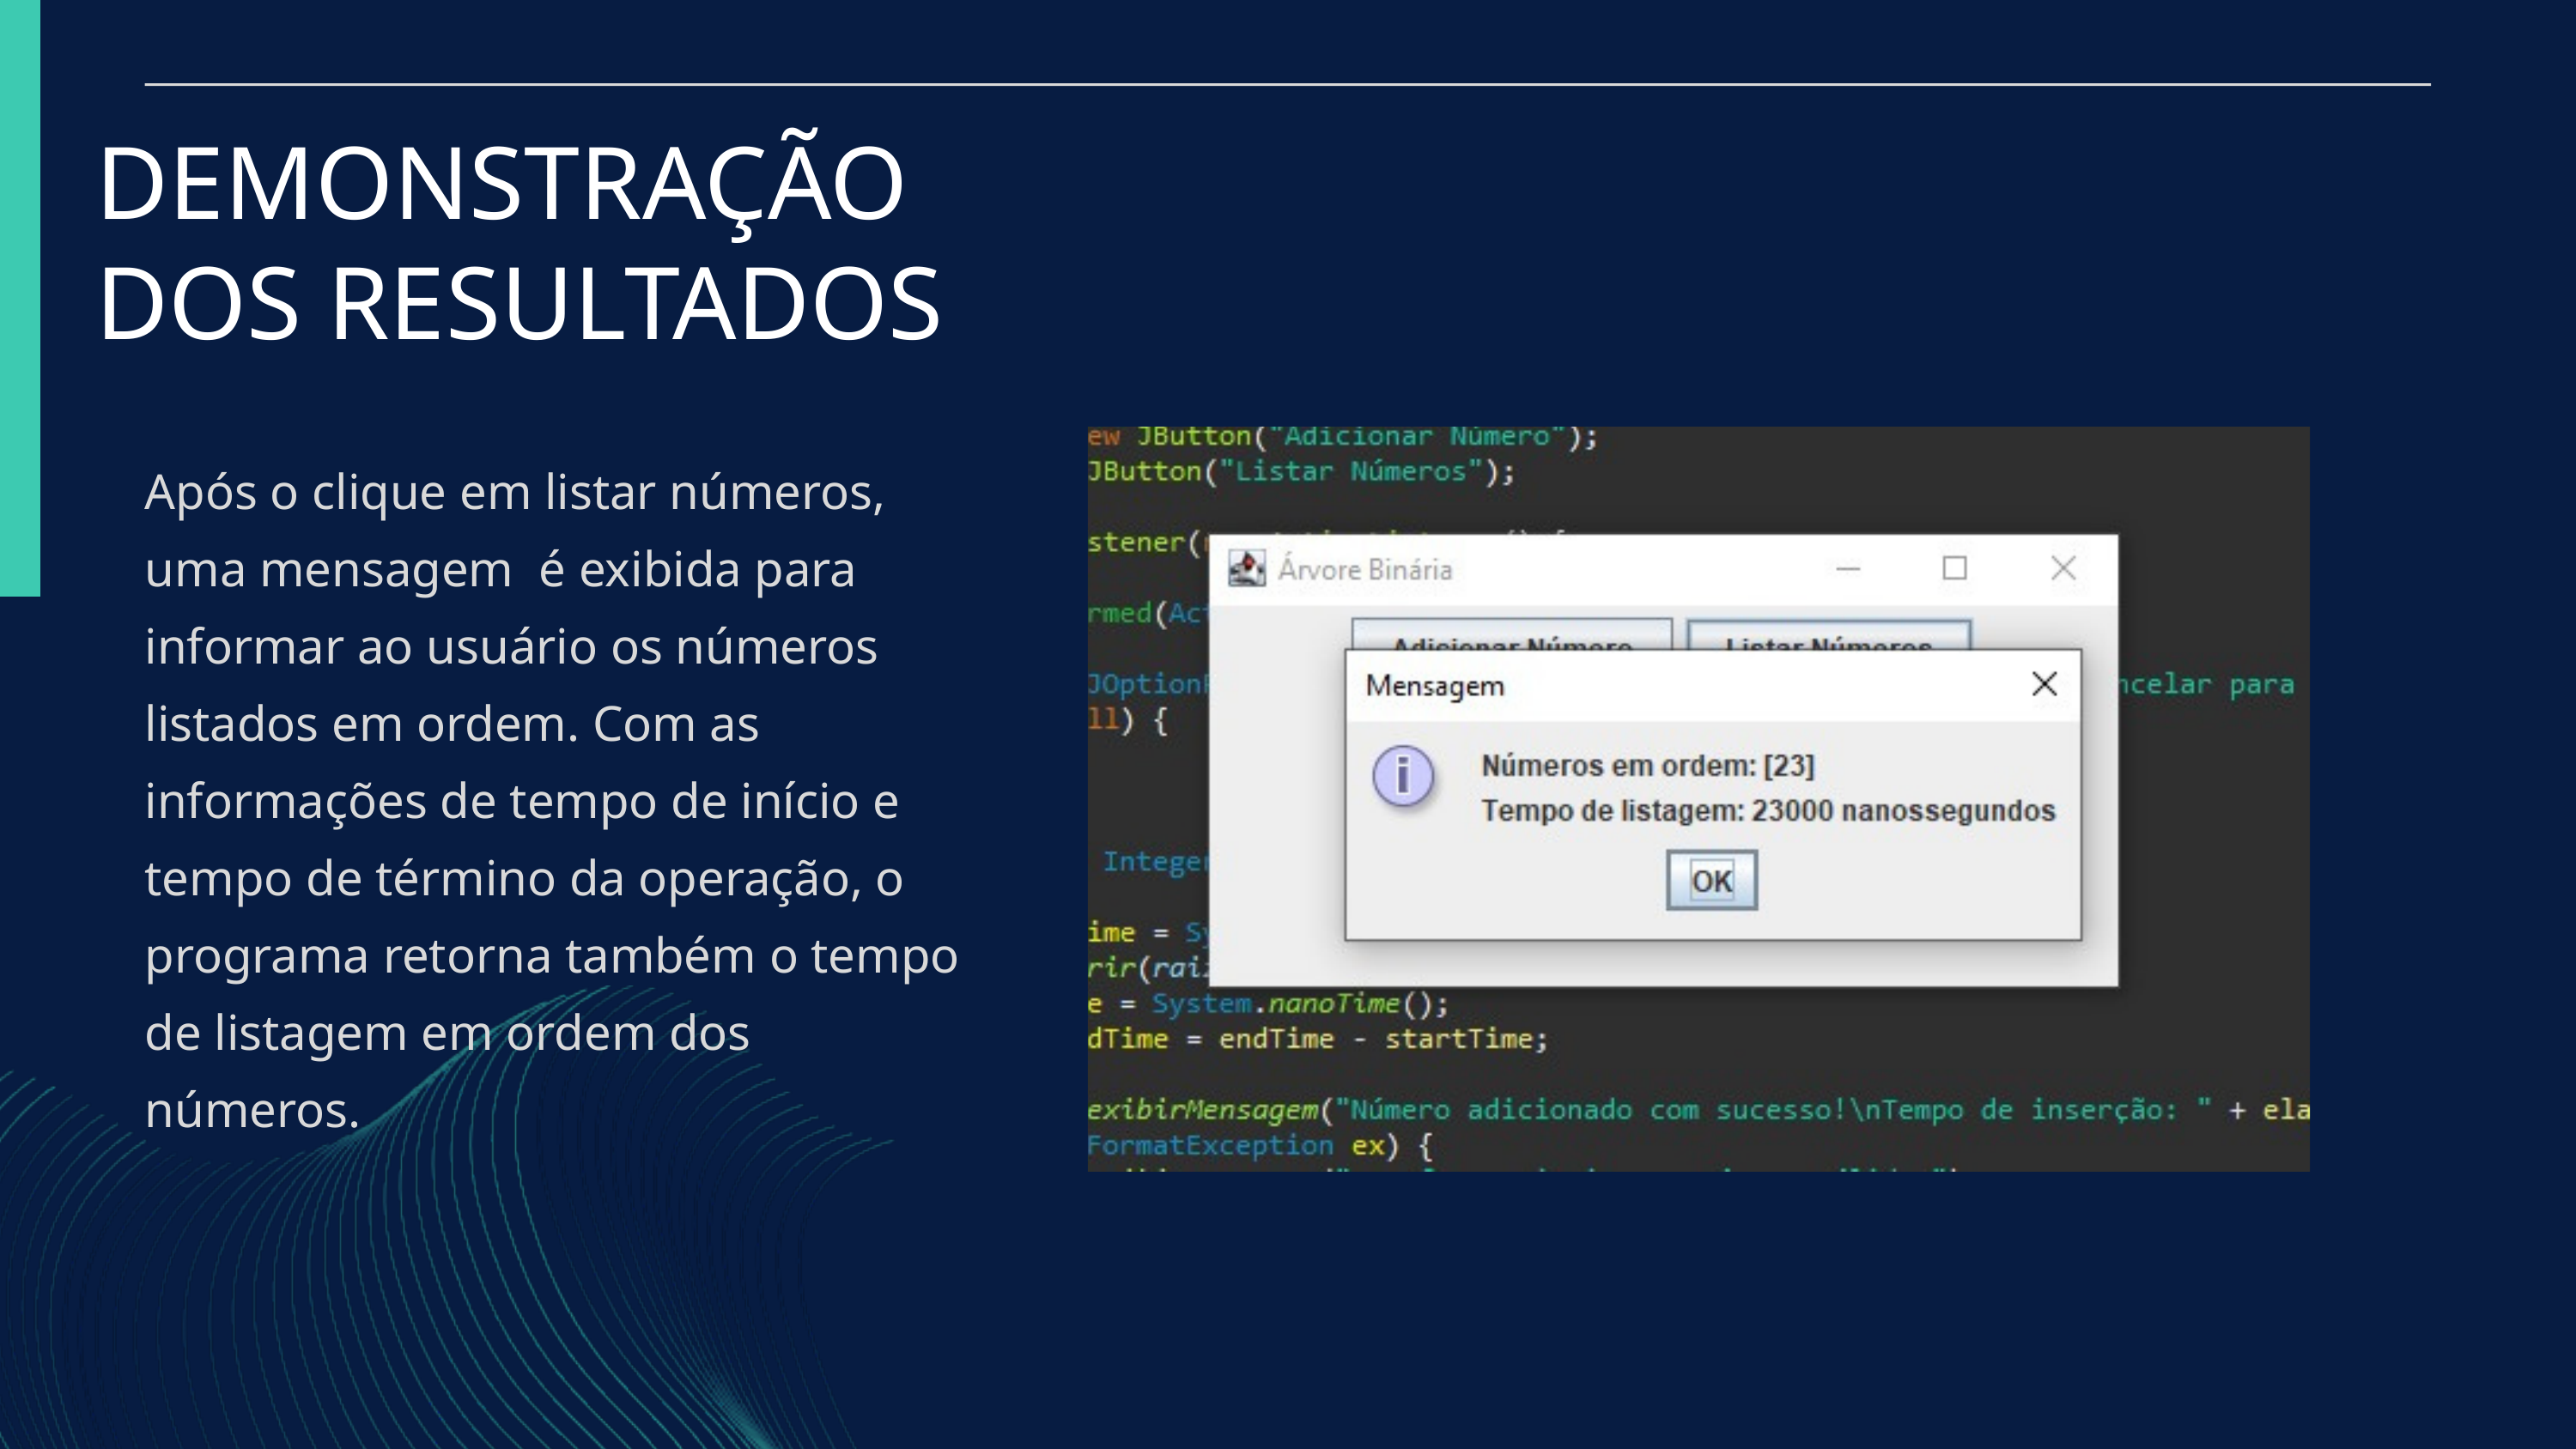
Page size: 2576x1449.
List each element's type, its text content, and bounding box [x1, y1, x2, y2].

text_box [0, 985, 977, 1449]
text_box [1087, 427, 2311, 1172]
text_box Após o clique em listar números, uma mensagem é exibida para informar ao usuário os números listados em ordem. Com as informações de tempo de início e tempo de término da operação, o programa retorna também o tempo de listagem em ordem dos números. [144, 442, 977, 1138]
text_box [0, 277, 319, 319]
text_box DEMONSTRAÇÃO DOS RESULTADOS [95, 118, 1088, 360]
